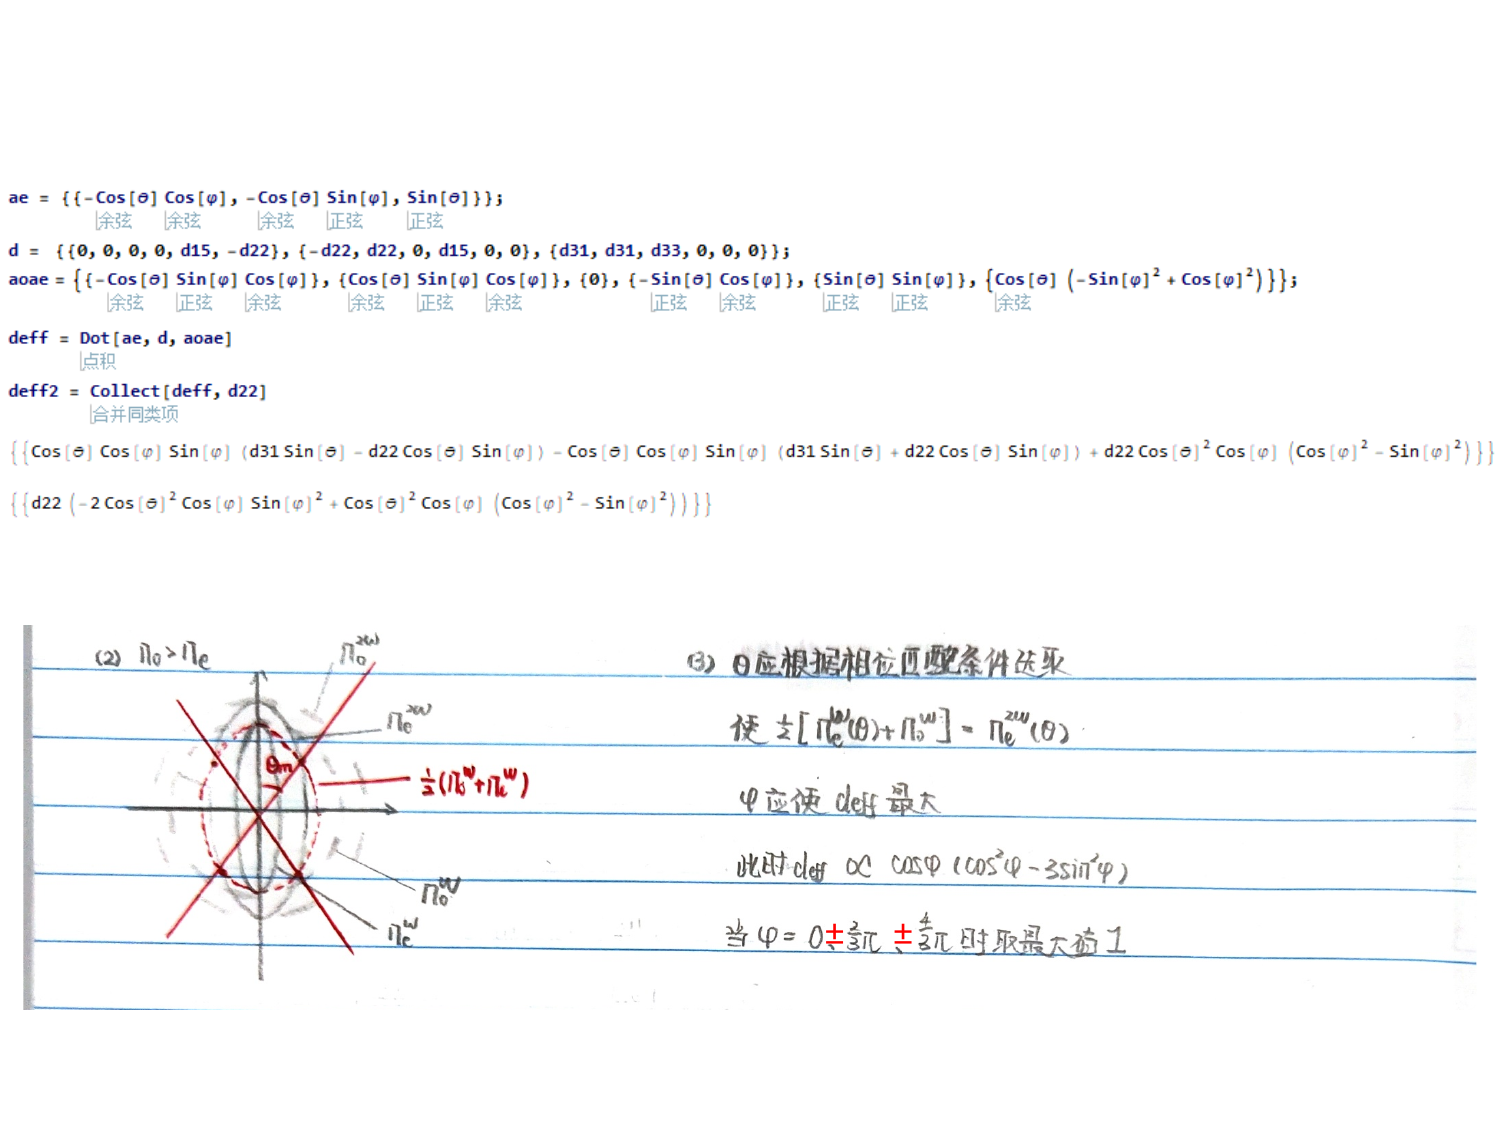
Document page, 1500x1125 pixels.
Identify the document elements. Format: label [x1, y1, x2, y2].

picture [0, 186, 1500, 539]
picture [23, 625, 1477, 1010]
